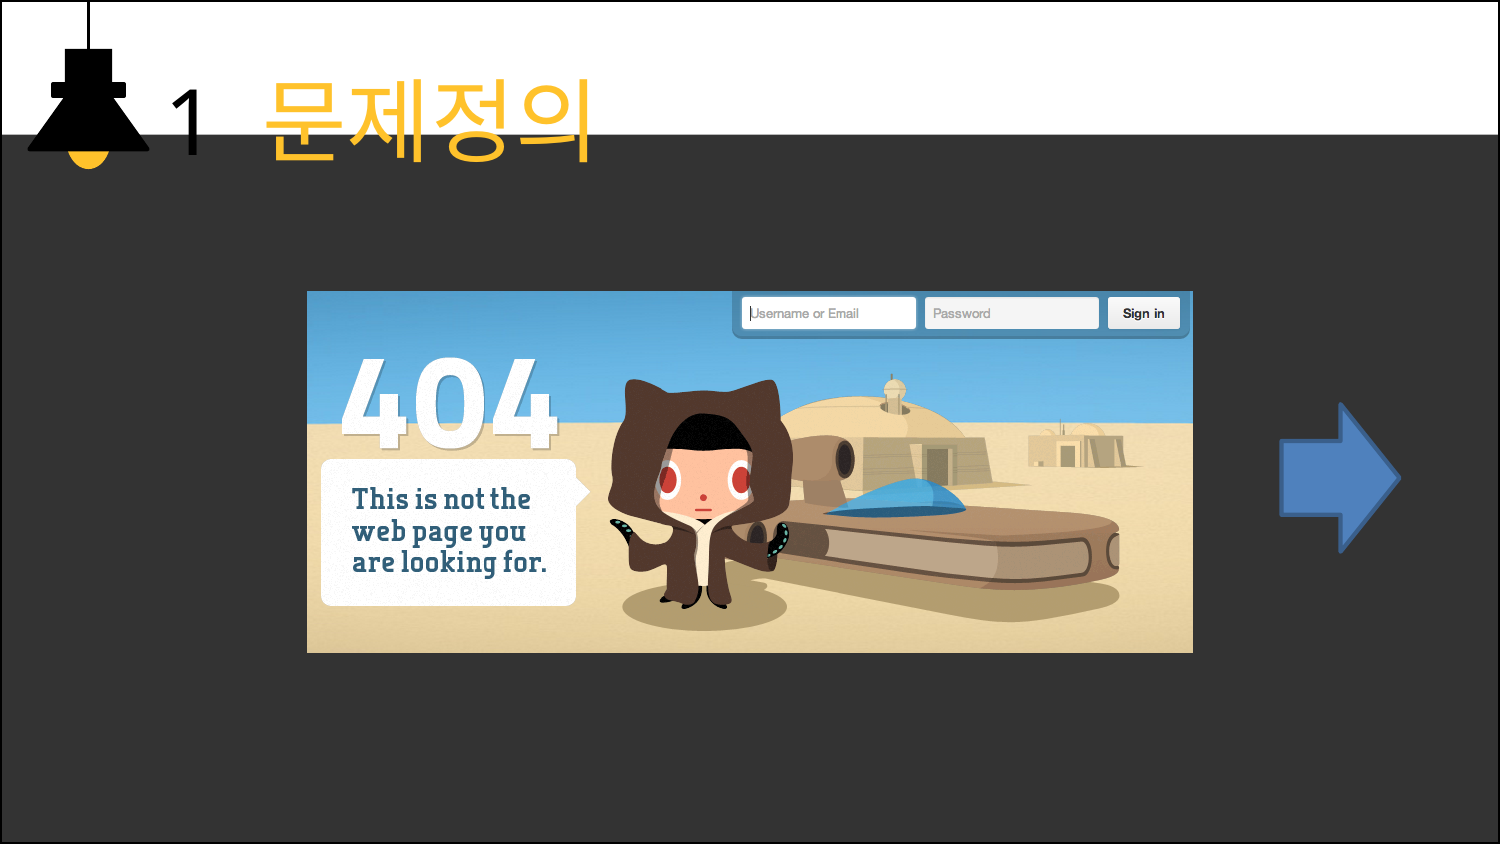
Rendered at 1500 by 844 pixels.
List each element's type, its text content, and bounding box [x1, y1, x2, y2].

text_box 1 문제정의 [149, 56, 1150, 181]
text_box [1279, 402, 1402, 554]
picture [307, 291, 1193, 653]
text_box [0, 0, 1500, 844]
